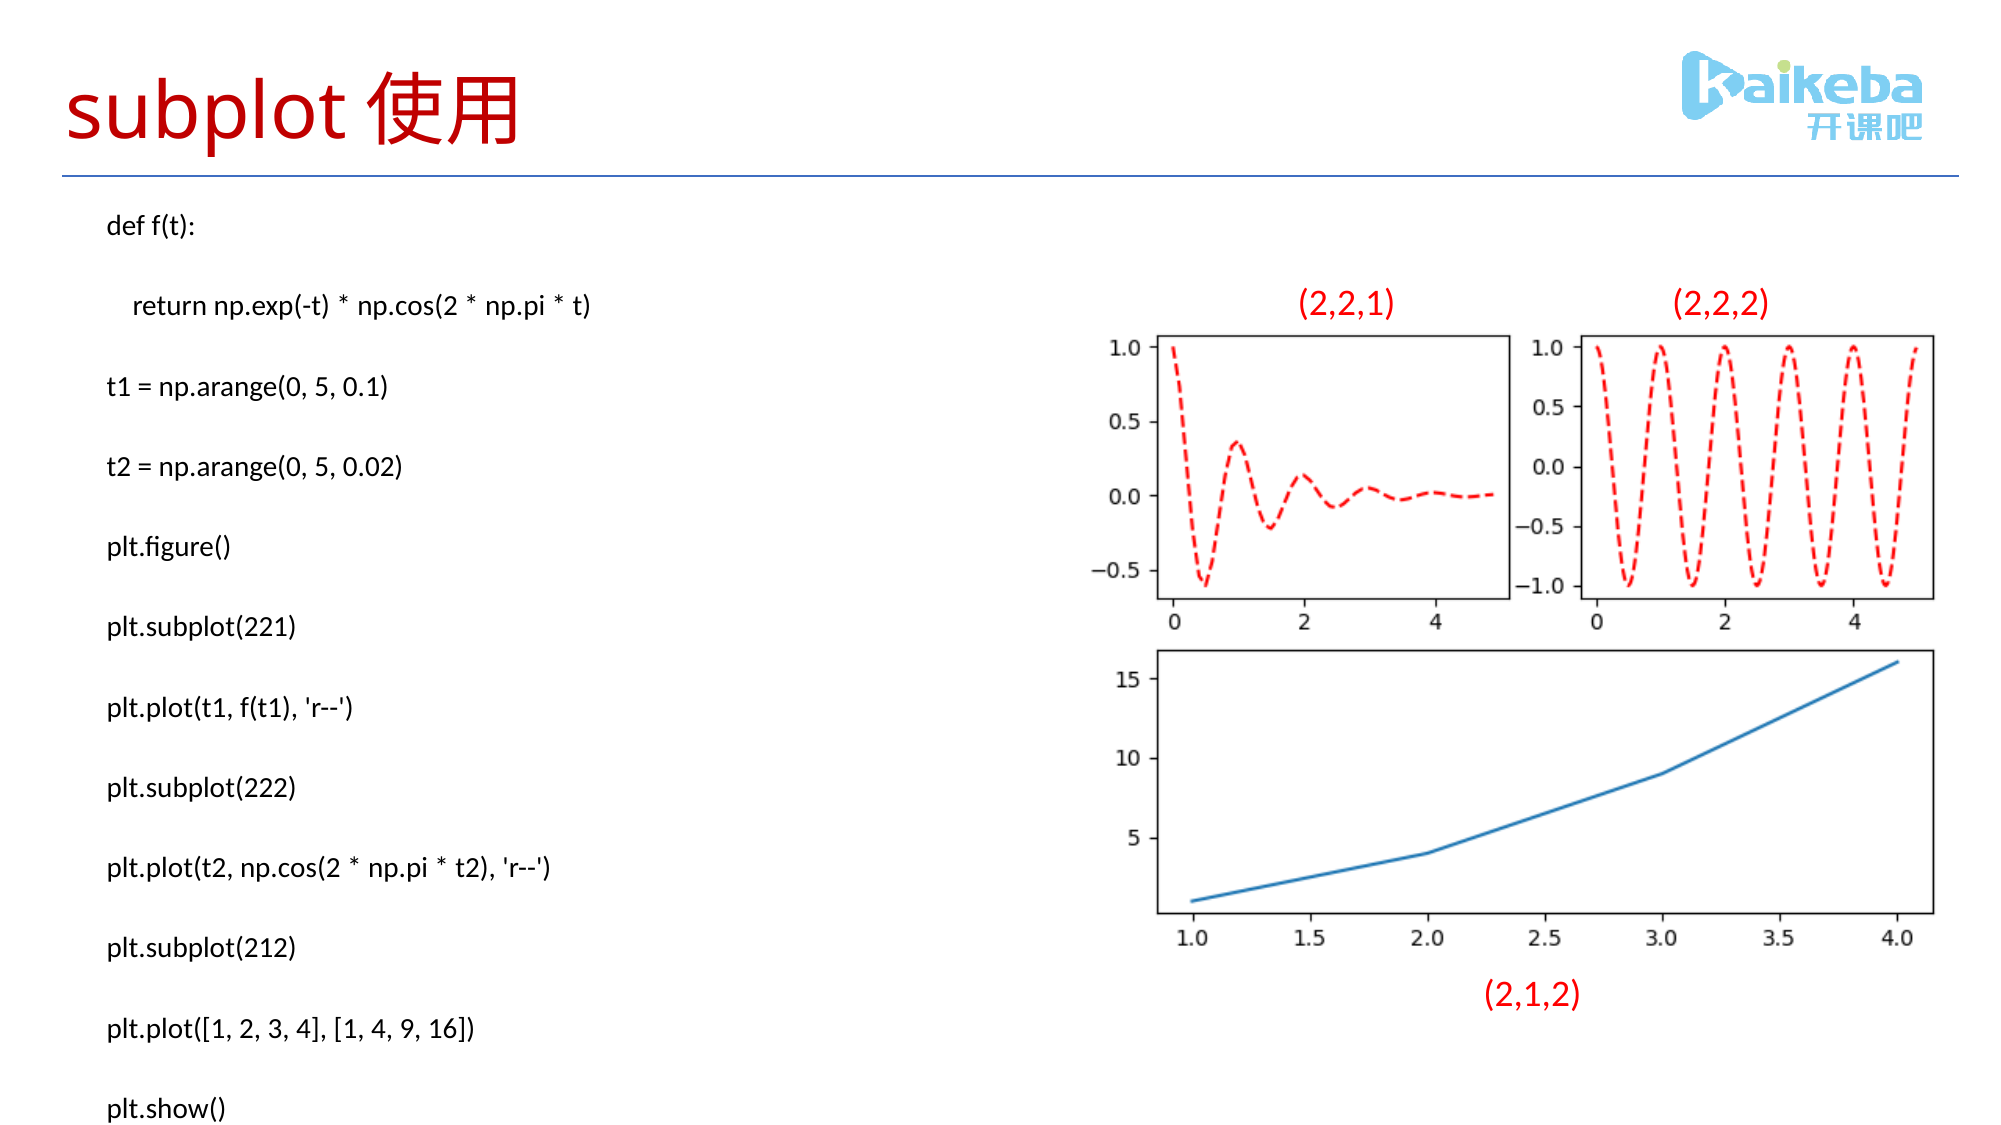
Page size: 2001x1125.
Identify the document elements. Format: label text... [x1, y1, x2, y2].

text_box (2,2,1) [1289, 238, 1453, 323]
picture [1079, 323, 1947, 960]
text_box (2,1,2) [1475, 960, 1639, 1042]
text_box (2,2,2) [1664, 238, 1828, 323]
title subplot使用 [57, 59, 1728, 167]
text_box def f(t): return np.exp(-t) * np.cos(2 * np.pi * t) t1 = np.arange(0, 5, 0.1) t2 = np.arange(0, 5, 0.02) plt.figure() plt.subplot(221) plt.plot(t1, f(t1), 'r--') plt.subplot(222) plt.plot(t2, np.cos(2 * np.pi * t2), 'r--') plt.subplot(212) plt.plot([1, 2, 3, 4], [1, 4, 9, 16]) plt.show() [99, 174, 1078, 958]
